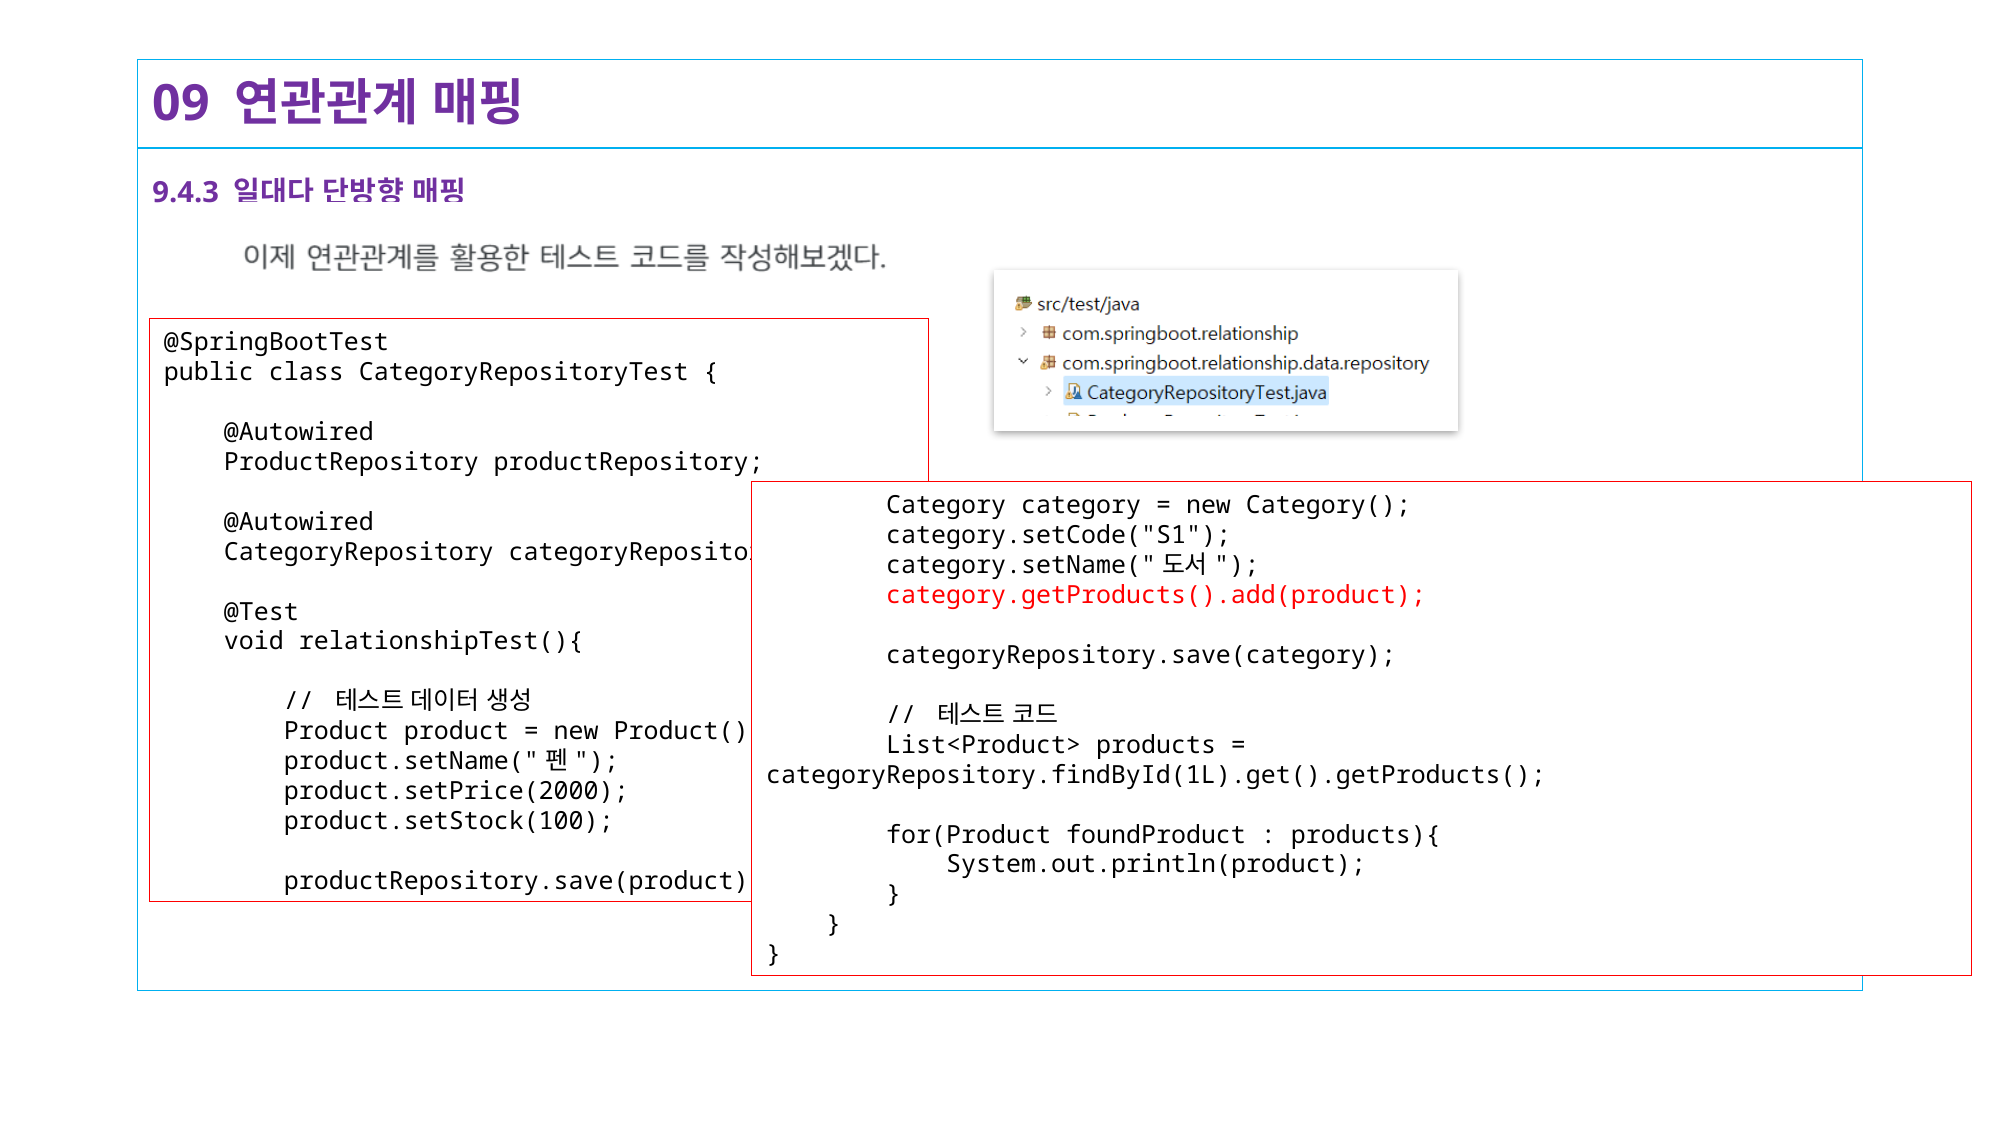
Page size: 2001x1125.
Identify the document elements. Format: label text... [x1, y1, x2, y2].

text_box @SpringBootTest public class CategoryRepositoryTest { @Autowired ProductRepository productRepository; @Autowired CategoryRepository categoryRepository; @Test void relationshipTest(){ // 테스트 데이터 생성 Product product = new Product(); product.setName("펜"); product.setPrice(2000); product.setStock(100); productRepository.save(product); [149, 318, 929, 902]
picture [1008, 284, 1444, 417]
text_box Category category = new Category(); category.setCode("S1"); category.setName("도서"); category.getProducts().add(product); categoryRepository.save(category); // 테스트 코드 List<Product> products = categoryRepository.findById(1L).get().getProducts(); for(Product foundProduct : products){ System.out.println(product); } } } [751, 481, 1972, 976]
list 9.4.3 일대다 단방향 매핑 [137, 148, 1863, 991]
picture [230, 216, 899, 290]
title 09 연관관계 매핑 [137, 59, 1863, 148]
